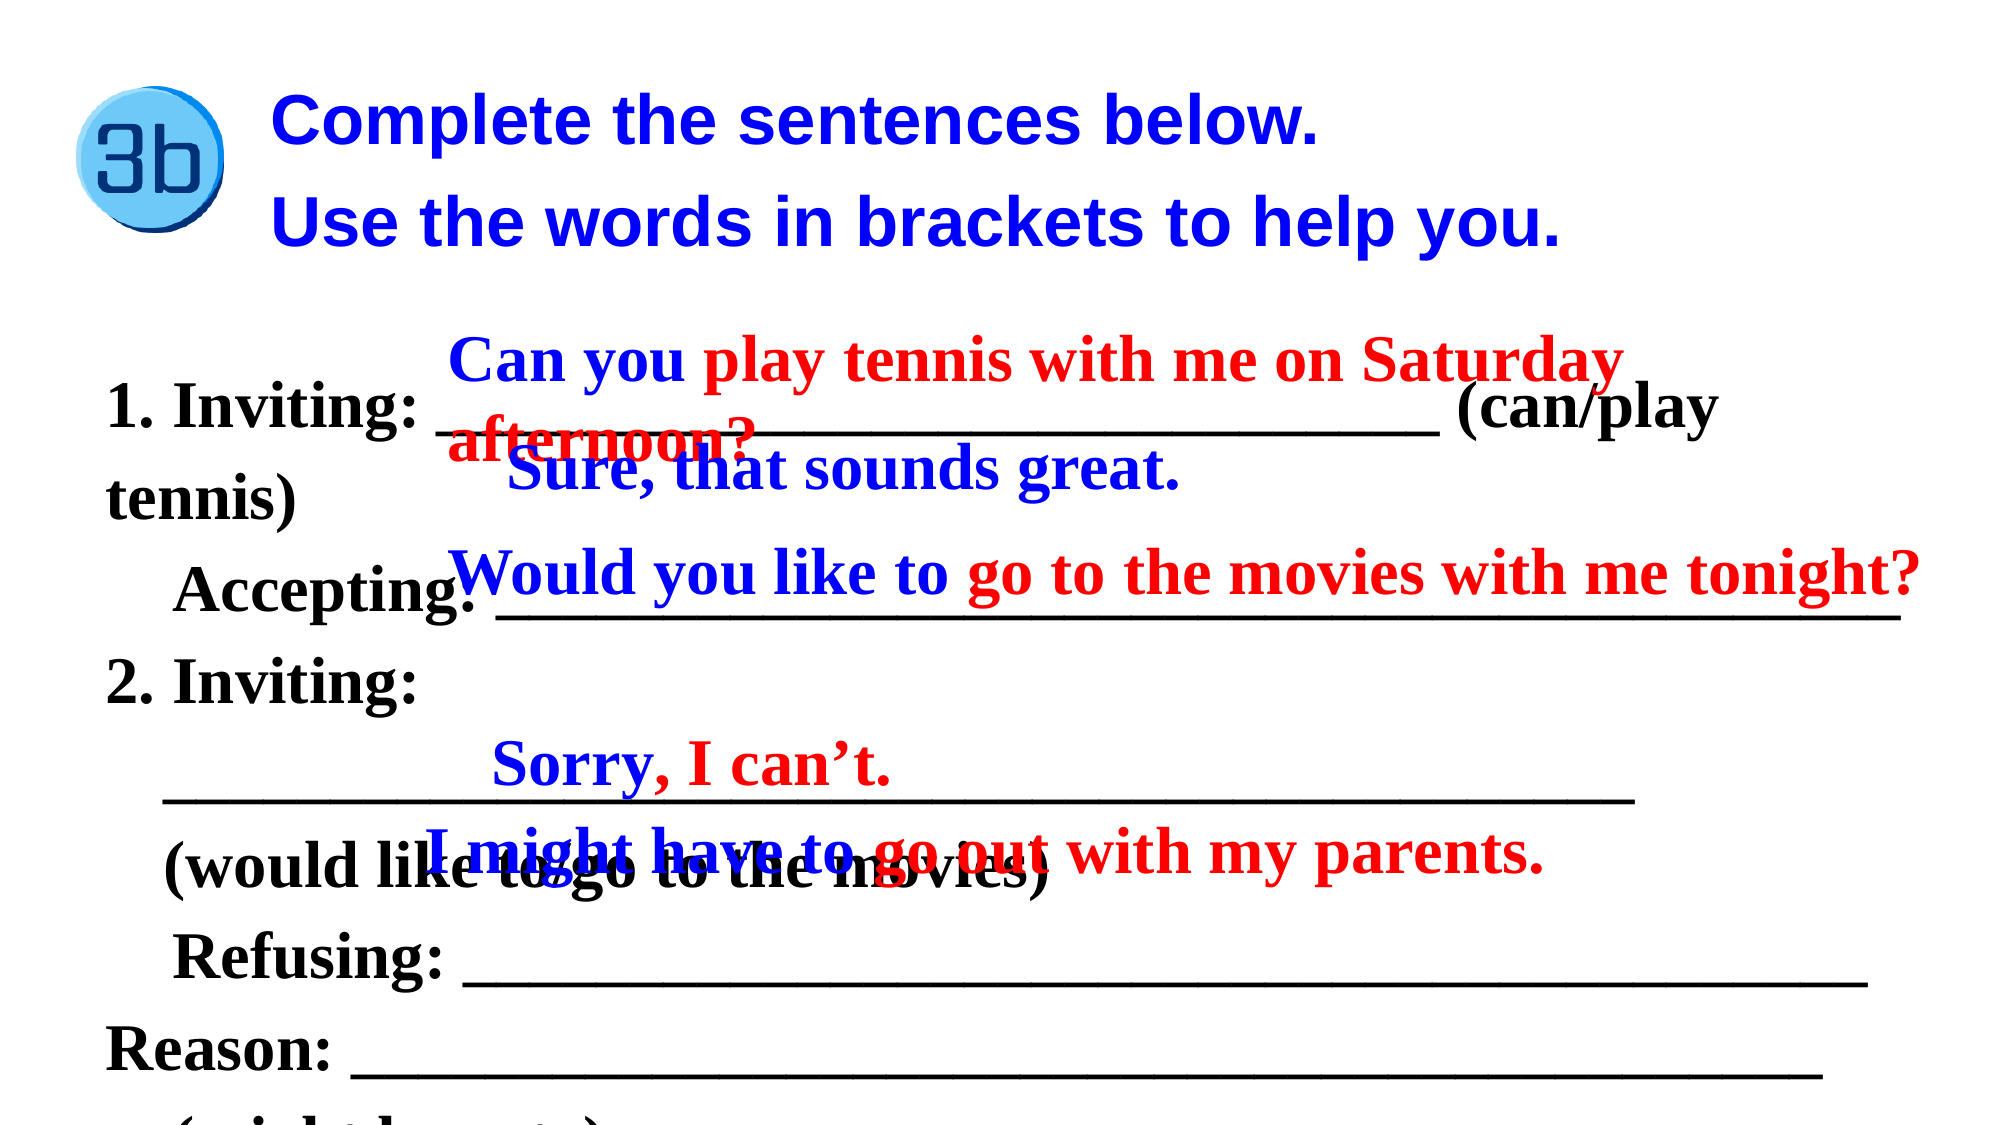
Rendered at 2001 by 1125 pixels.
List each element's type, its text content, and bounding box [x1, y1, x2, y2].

text_box 1. Inviting: ______________________________ (can/play tennis) Accepting: __________________________________________ 2. Inviting: ____________________________________________ (would like to/go to the movies) Refusing: __________________________________________ Reason: ____________________________________________ (might have to) [90, 341, 1945, 1125]
text_box Would you like to go to the movies with me tonight? [432, 504, 2000, 615]
text_box Sure, that sounds great. [492, 415, 1347, 504]
text_box I might have to go out with my parents. [409, 783, 1924, 894]
text_box Sorry, I can’t. [476, 695, 1275, 783]
picture [66, 75, 233, 242]
text_box Can you play tennis with me on Saturday afternoon? [432, 307, 1945, 483]
text_box Complete the sentences below. Use the words in brackets to help you. [255, 54, 1922, 263]
